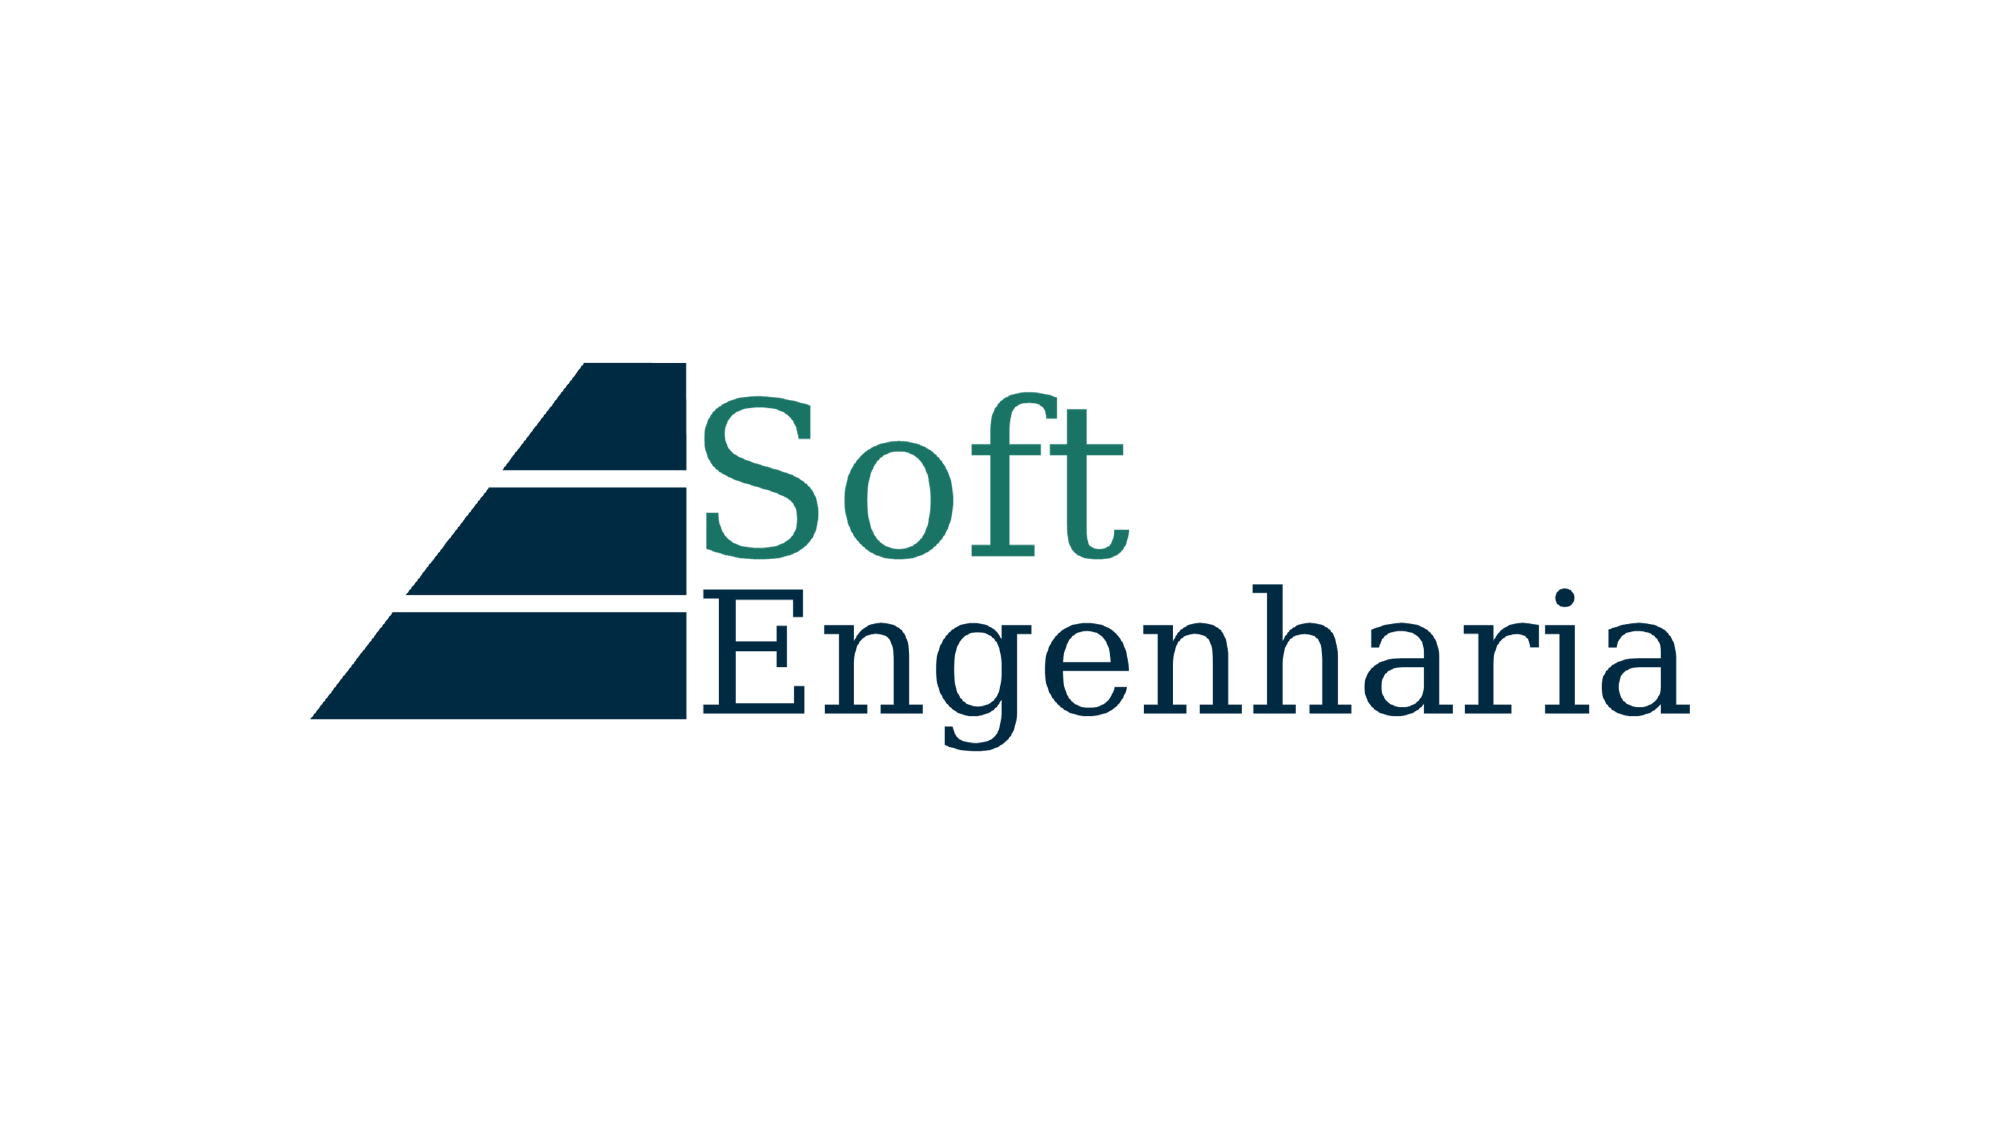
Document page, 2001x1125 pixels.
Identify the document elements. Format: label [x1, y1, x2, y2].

picture [288, 339, 1712, 786]
